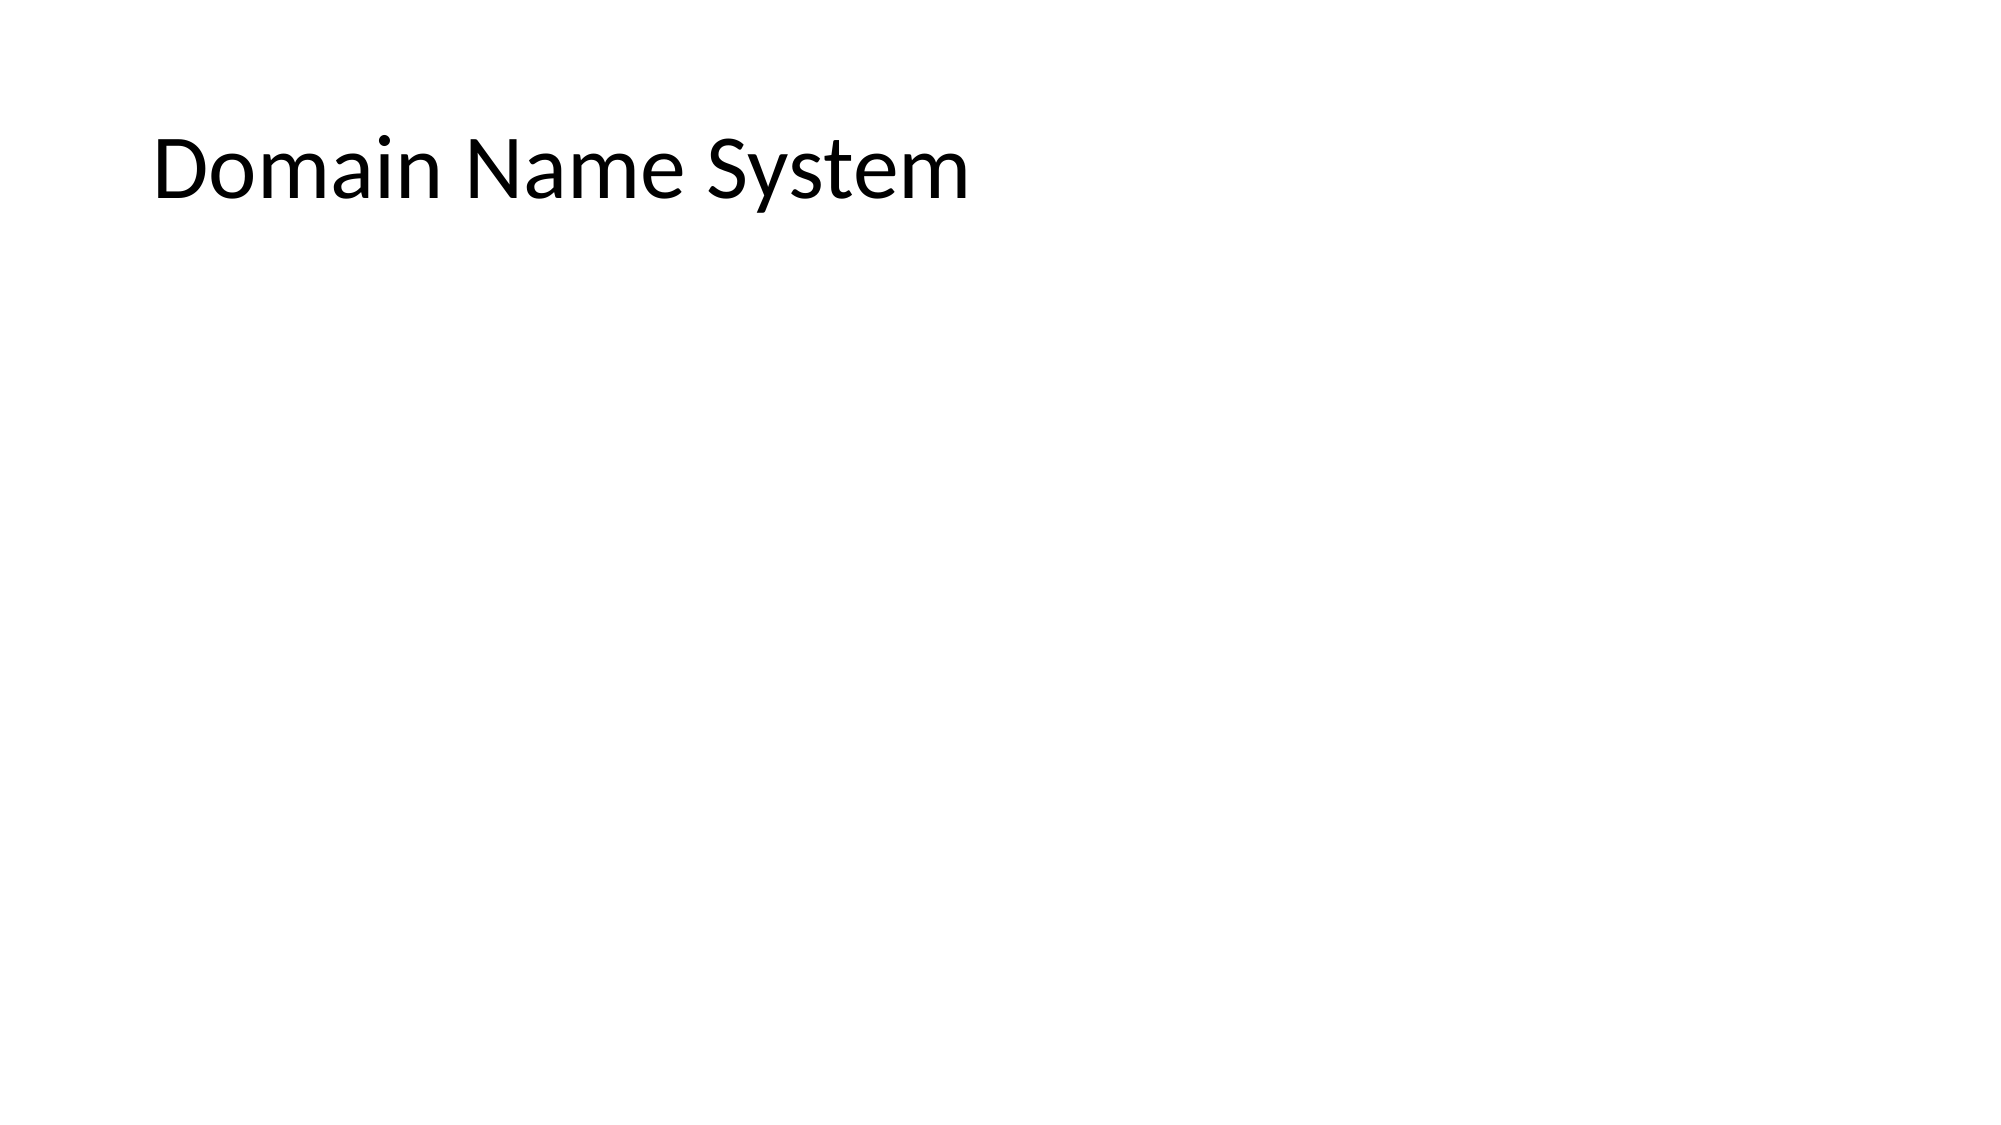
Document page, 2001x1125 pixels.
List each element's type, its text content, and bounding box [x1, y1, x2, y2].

title Domain Name System [137, 59, 1863, 278]
